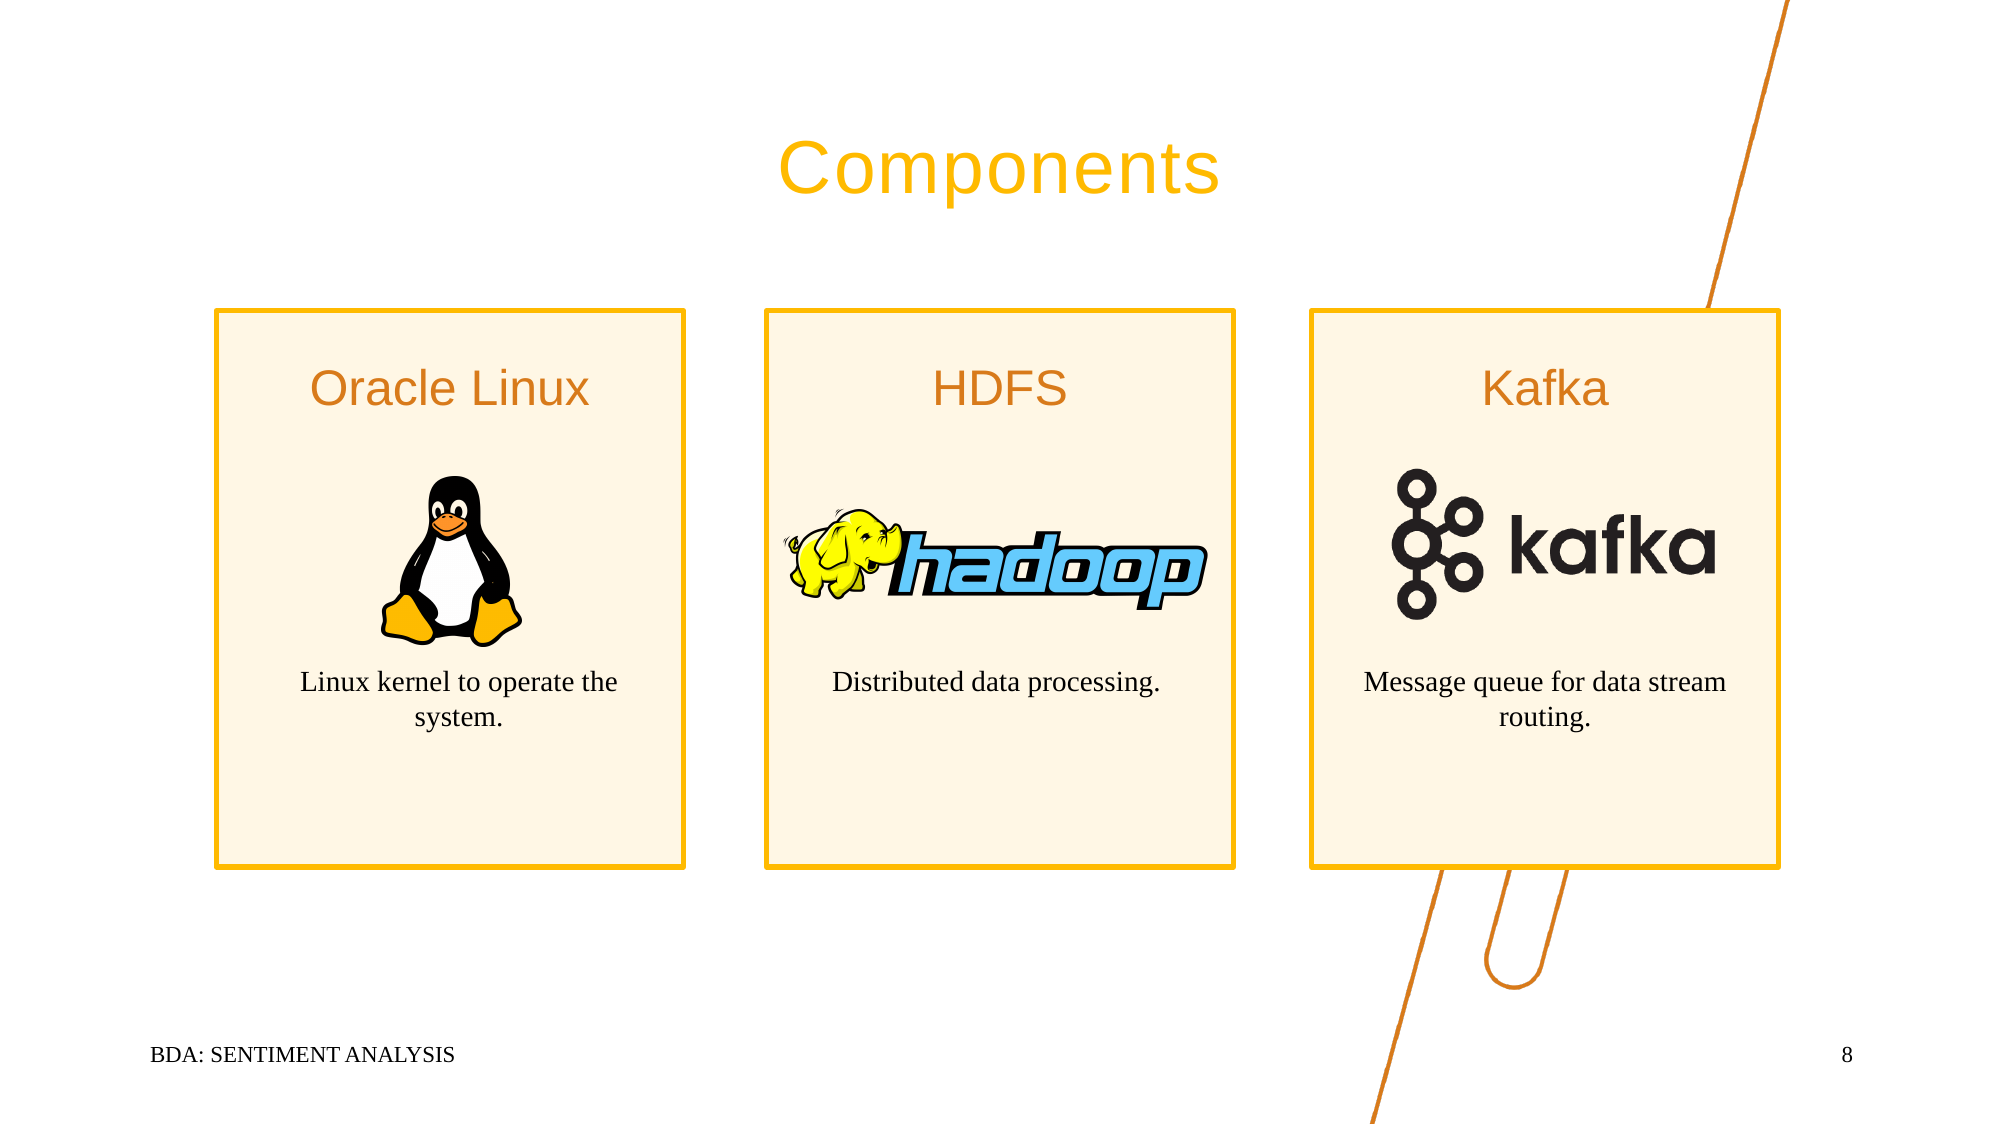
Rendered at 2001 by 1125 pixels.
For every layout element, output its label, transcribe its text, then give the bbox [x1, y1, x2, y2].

list Distributed data processing. [810, 654, 1184, 802]
picture [380, 476, 522, 647]
list Kafka [1309, 308, 1781, 870]
picture [1350, 0, 1801, 44]
footer BDA: Sentiment Analysis [135, 1031, 1224, 1092]
list HDFS [764, 308, 1236, 870]
list Oracle Linux [214, 308, 686, 870]
picture [1379, 457, 1727, 631]
list Linux kernel to operate the system. [263, 654, 655, 802]
picture [777, 502, 1215, 617]
list Message queue for data stream routing. [1358, 654, 1733, 802]
title Components [73, 44, 1927, 295]
picture [1350, 295, 1801, 1124]
slide_number 8 [1766, 1031, 1868, 1092]
